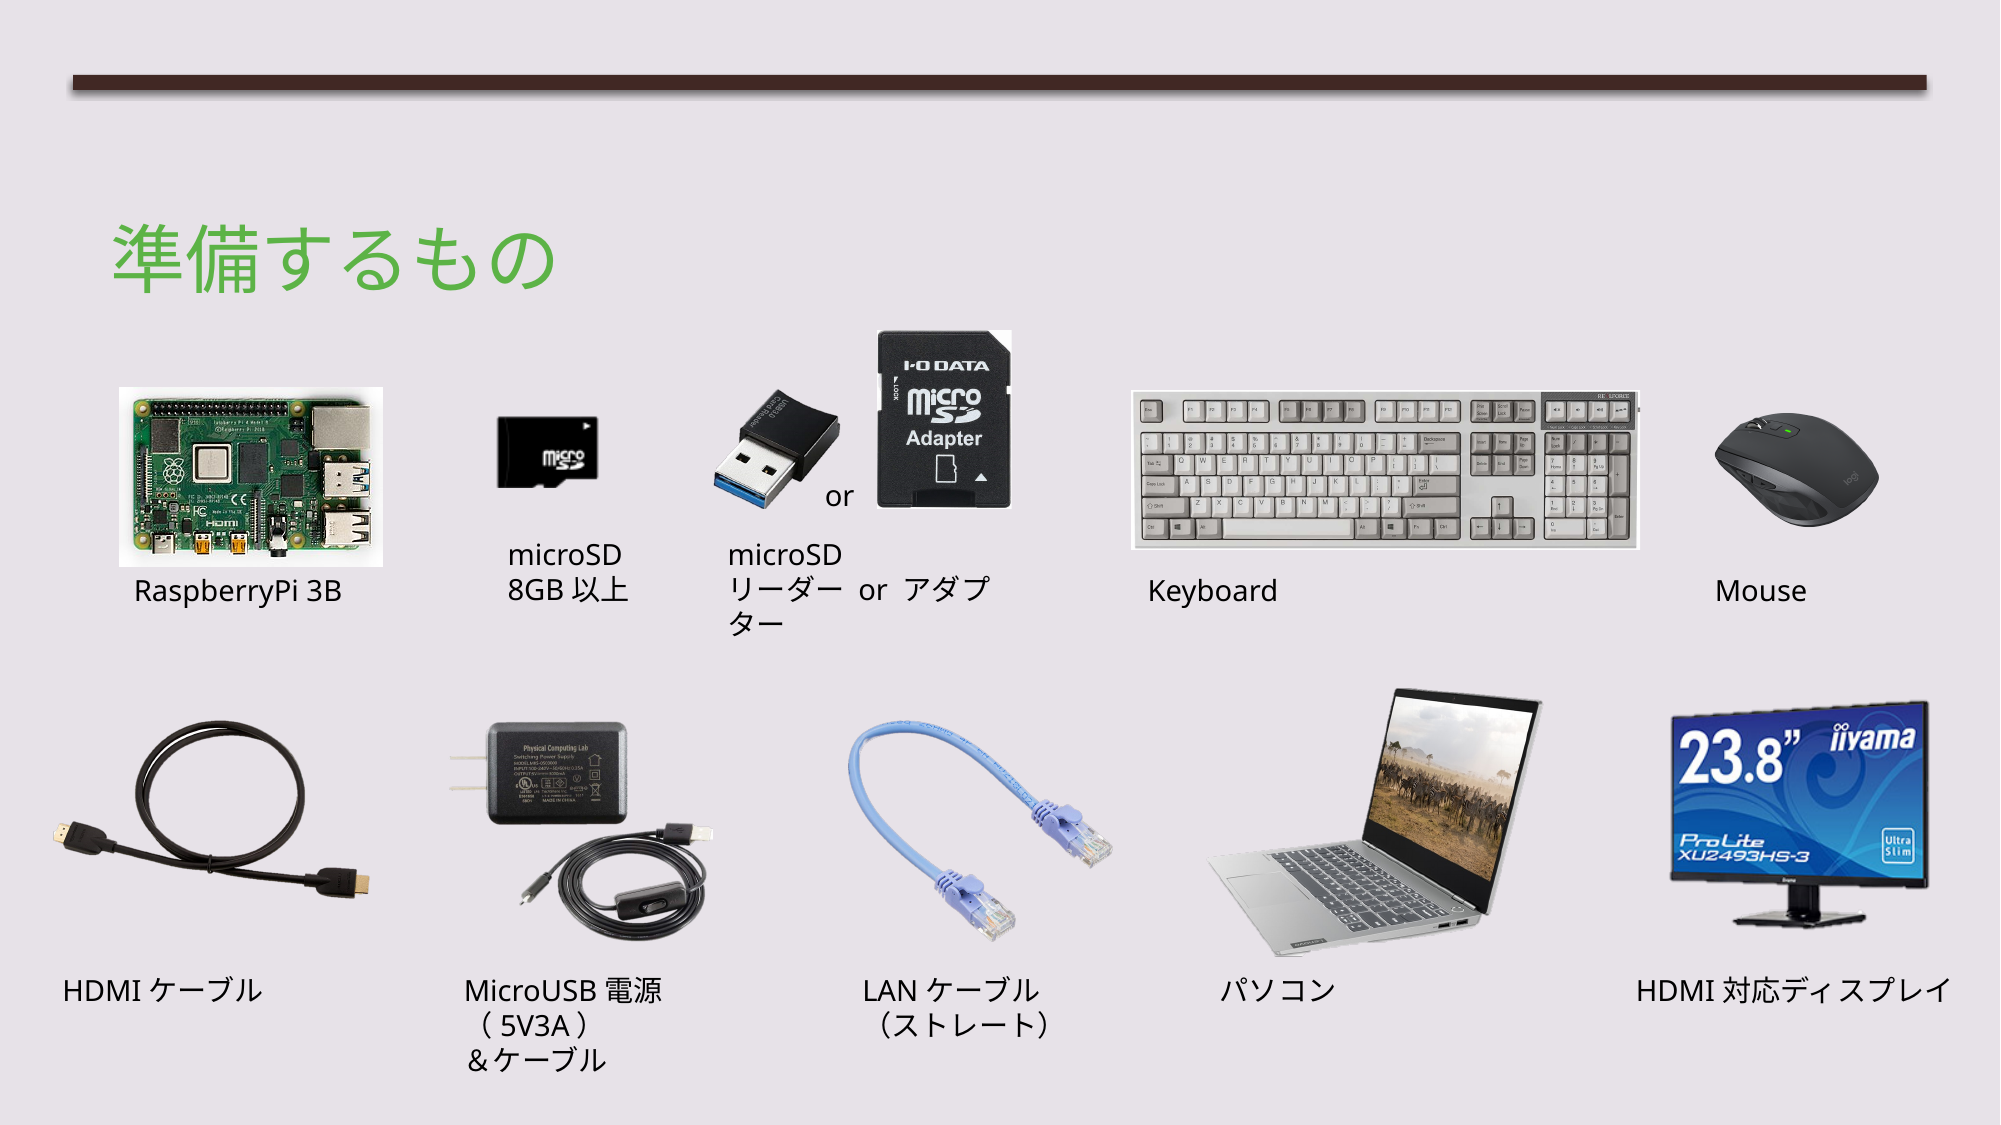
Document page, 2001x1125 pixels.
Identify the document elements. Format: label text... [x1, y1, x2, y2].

text_box HDMIケーブル [47, 965, 406, 1015]
picture [1599, 681, 2000, 949]
text_box LANケーブル （ストレート） [847, 965, 1205, 1050]
picture [118, 387, 383, 567]
picture [53, 719, 371, 899]
picture [1191, 678, 1562, 966]
picture [876, 329, 1013, 510]
text_box RaspberryPi 3B [118, 564, 423, 615]
text_box Keyboard [1132, 564, 1599, 615]
text_box Mouse [1700, 564, 1892, 615]
text_box or [837, 469, 872, 520]
picture [1130, 389, 1641, 551]
text_box microSD 8GB以上 [492, 529, 681, 614]
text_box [492, 403, 607, 488]
text_box [0, 0, 2000, 1125]
picture [846, 719, 1114, 942]
text_box HDMI対応ディスプレイ [1621, 965, 1979, 1015]
text_box MicroUSB電源（5V3A） ＆ケーブル [448, 965, 807, 1085]
picture [711, 385, 841, 512]
text_box microSD リーダー or アダプター [713, 529, 1025, 649]
picture [1699, 387, 1893, 553]
text_box [72, 74, 1928, 91]
text_box パソコン [1204, 974, 1563, 1015]
title 準備するもの [95, 115, 1905, 311]
picture [448, 719, 714, 942]
